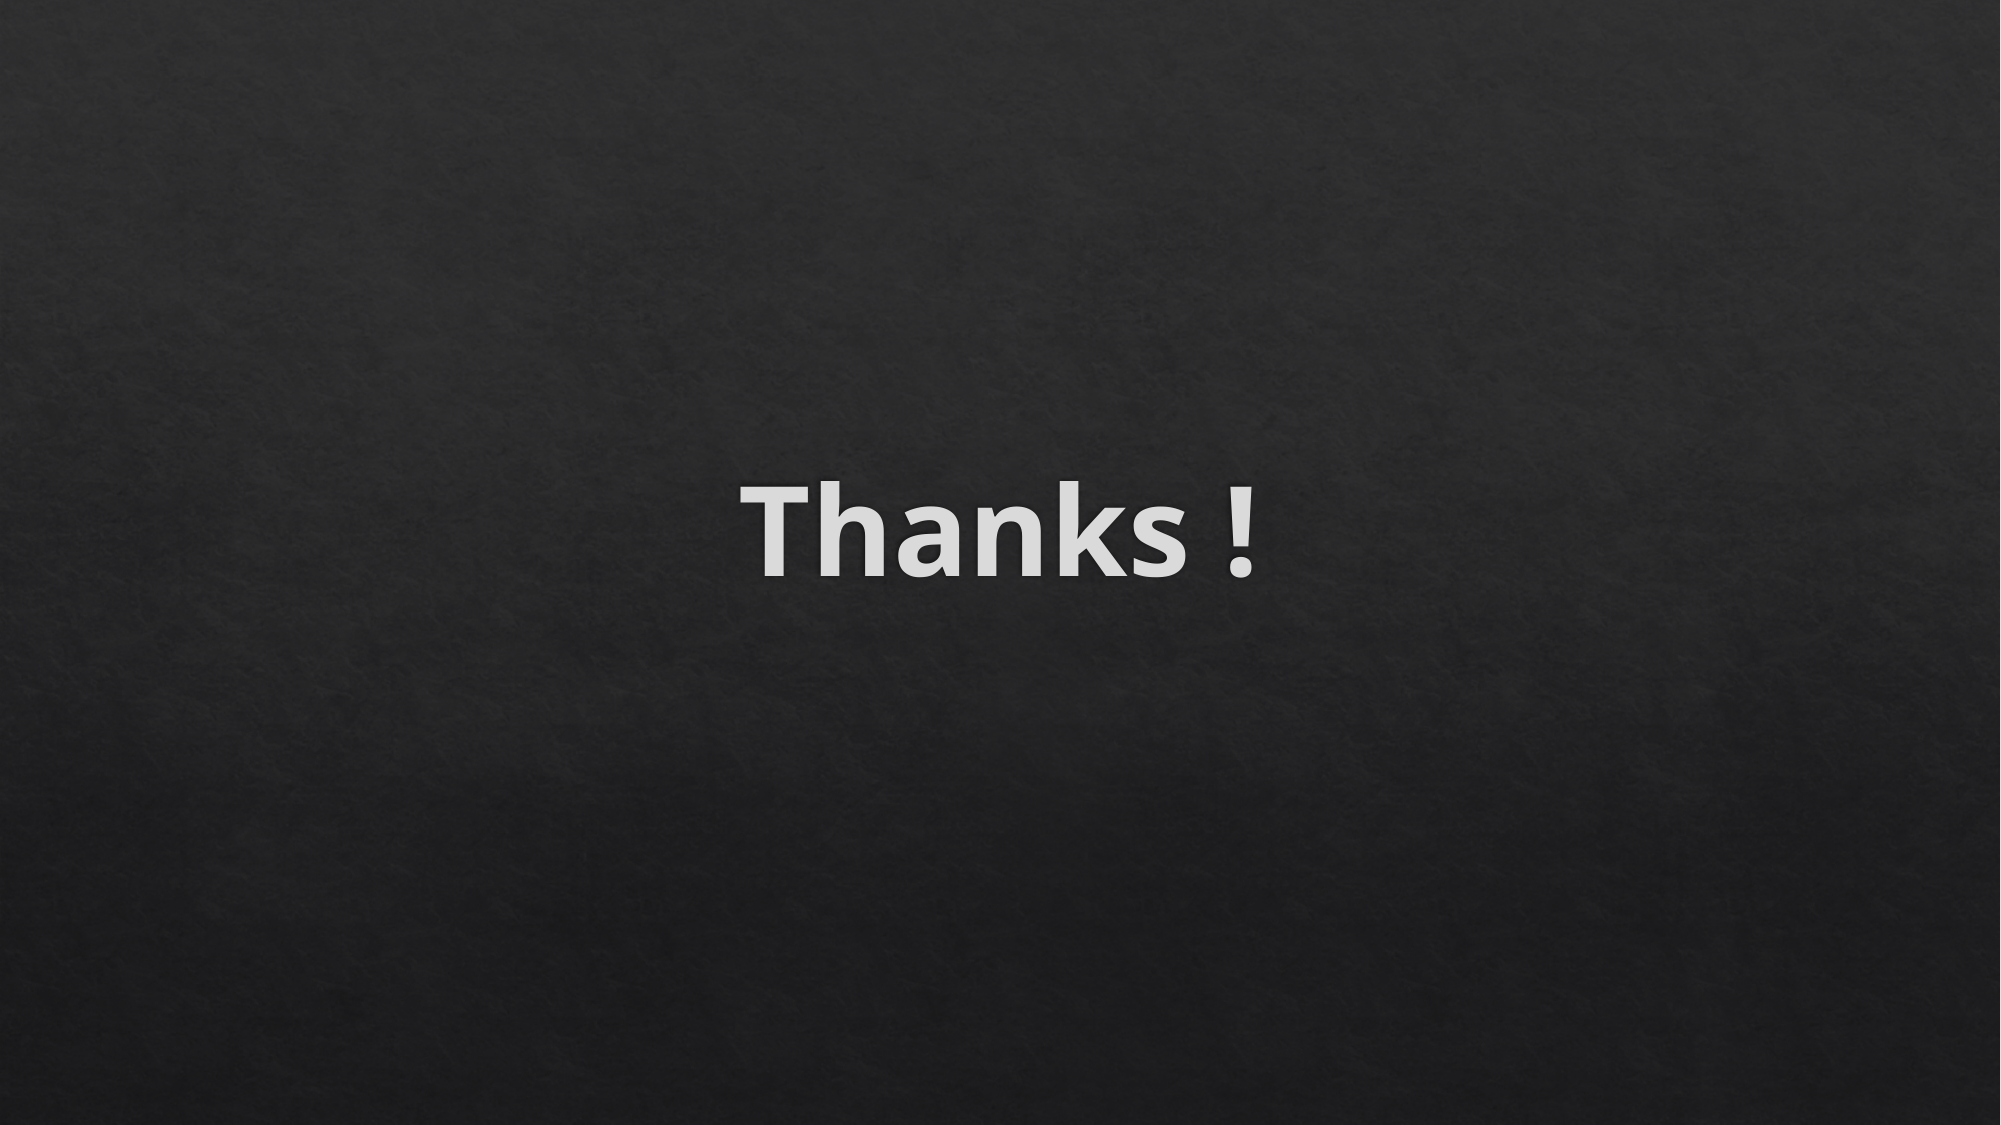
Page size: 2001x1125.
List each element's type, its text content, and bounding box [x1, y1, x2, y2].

title Thanks ! [149, 99, 1849, 952]
